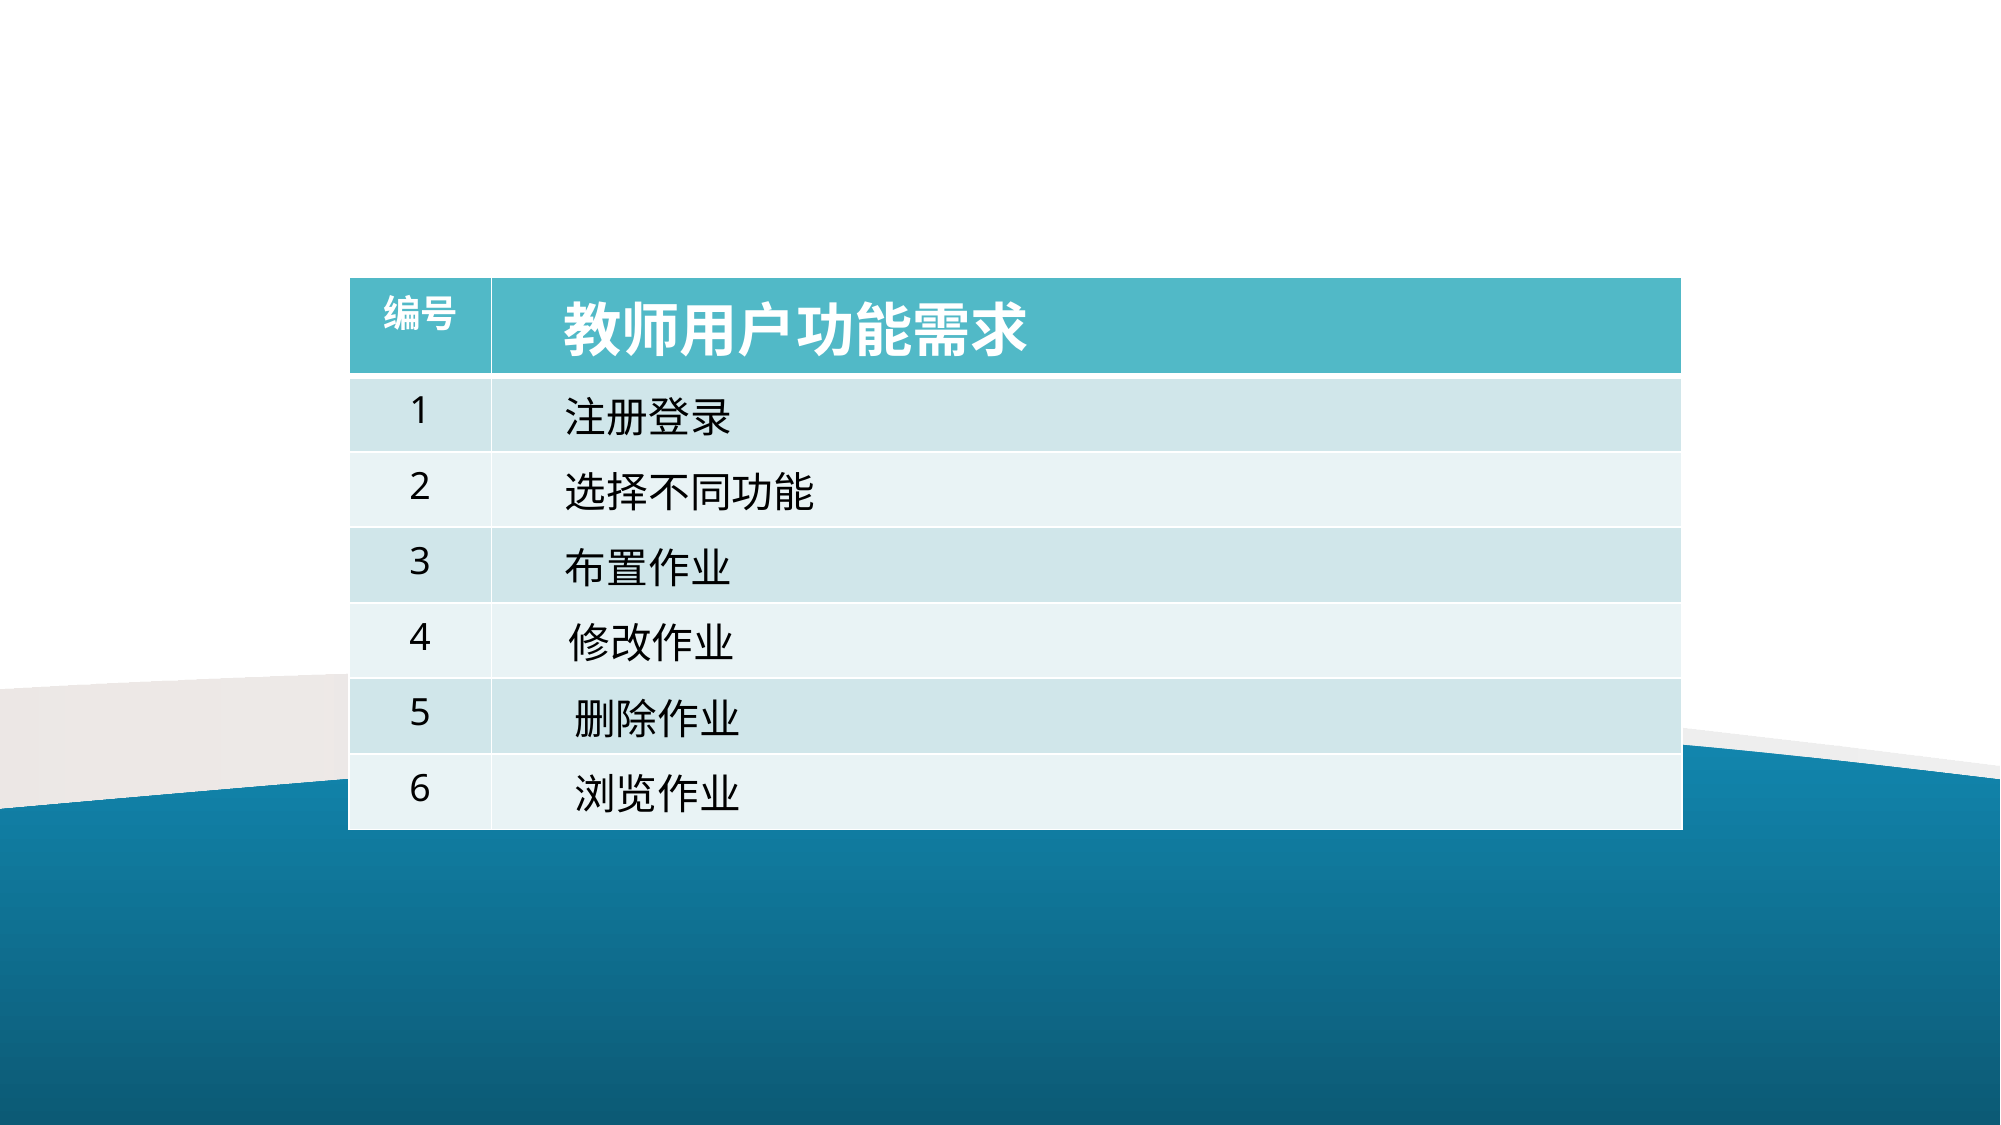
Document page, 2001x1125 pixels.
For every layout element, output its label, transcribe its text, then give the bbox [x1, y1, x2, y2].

table_cell 选择不同功能 [492, 453, 1681, 526]
table_cell 4 [350, 604, 491, 677]
table_cell 6 [350, 755, 491, 829]
table_cell 修改作业 [492, 604, 1681, 677]
table_cell 注册登录 [492, 379, 1681, 451]
table_header 教师用户功能需求 [492, 278, 1681, 373]
table_cell 5 [350, 679, 491, 753]
table_header 编号 [350, 278, 491, 373]
table_cell 3 [350, 528, 491, 602]
table_cell 2 [350, 453, 491, 526]
table_cell 布置作业 [492, 528, 1681, 602]
table_cell 1 [350, 379, 491, 451]
table_cell 浏览作业 [492, 755, 1681, 829]
table_cell 删除作业 [492, 679, 1681, 753]
